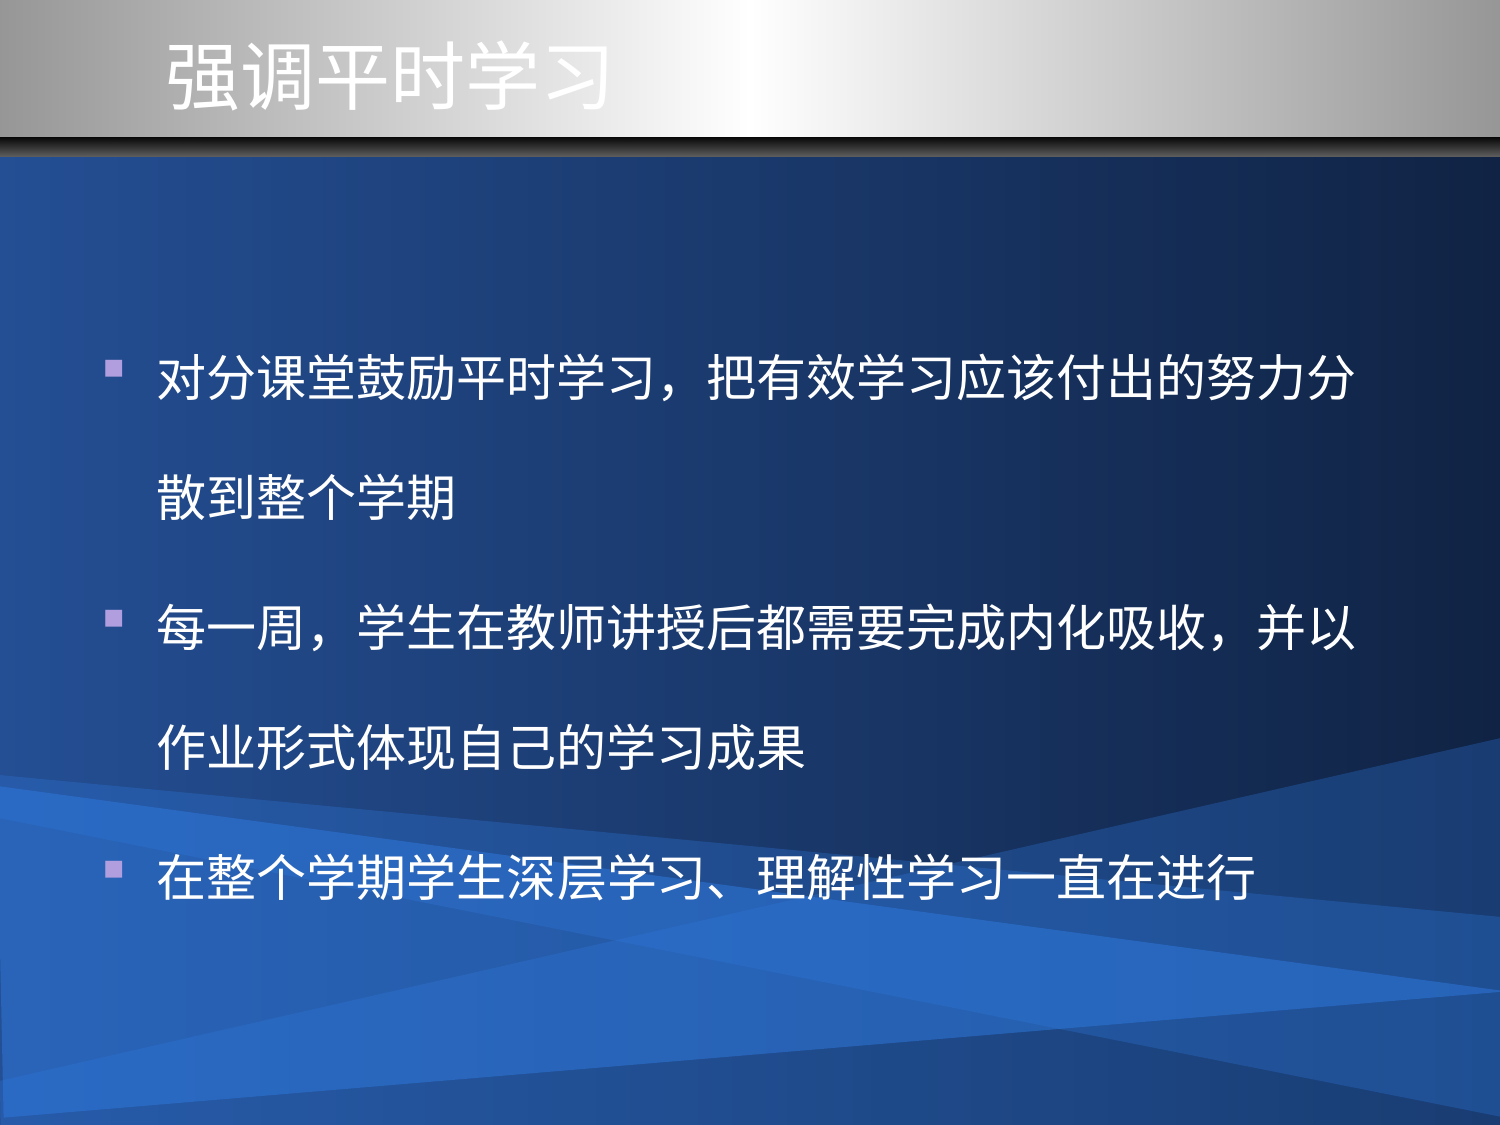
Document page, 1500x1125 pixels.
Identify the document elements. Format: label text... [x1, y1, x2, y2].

text_box 对分课堂鼓励平时学习，把有效学习应该付出的努力分散到整个学期 每一周，学生在教师讲授后都需要完成内化吸收，并以作业形式体现自己的学习成果 在整个学期学生深层学习、理解性学习一直在进行 [85, 278, 1409, 1000]
title 强调平时学习 [150, 37, 1388, 113]
